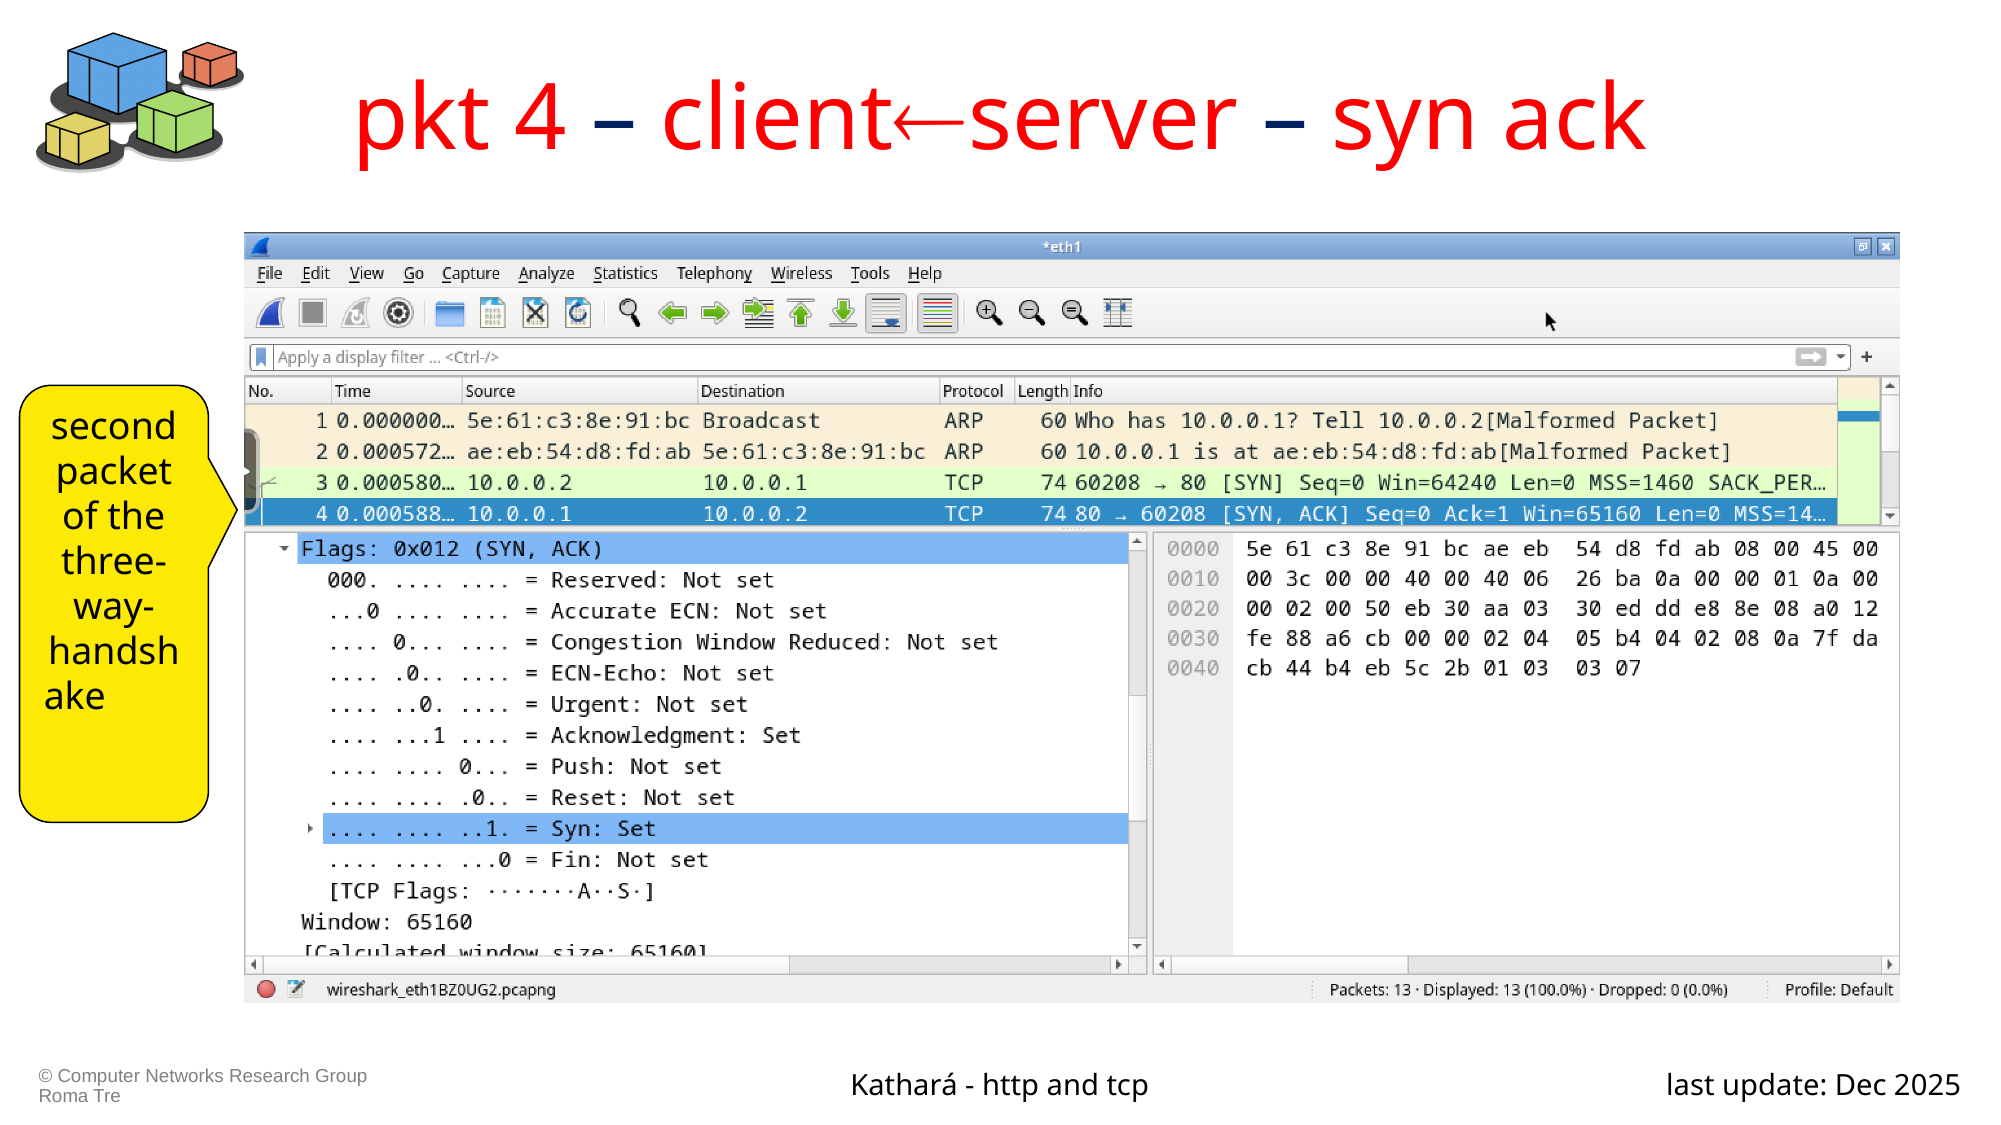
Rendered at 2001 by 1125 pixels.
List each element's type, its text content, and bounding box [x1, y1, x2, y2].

title pkt 4 – clientserver – syn ack [99, 19, 1900, 207]
picture [243, 232, 1901, 1003]
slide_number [1519, 1058, 1977, 1114]
text_box second packet of the three-way-handshake [19, 385, 236, 823]
footer Kathará - http and tcp [511, 1058, 1489, 1114]
picture [36, 32, 99, 173]
